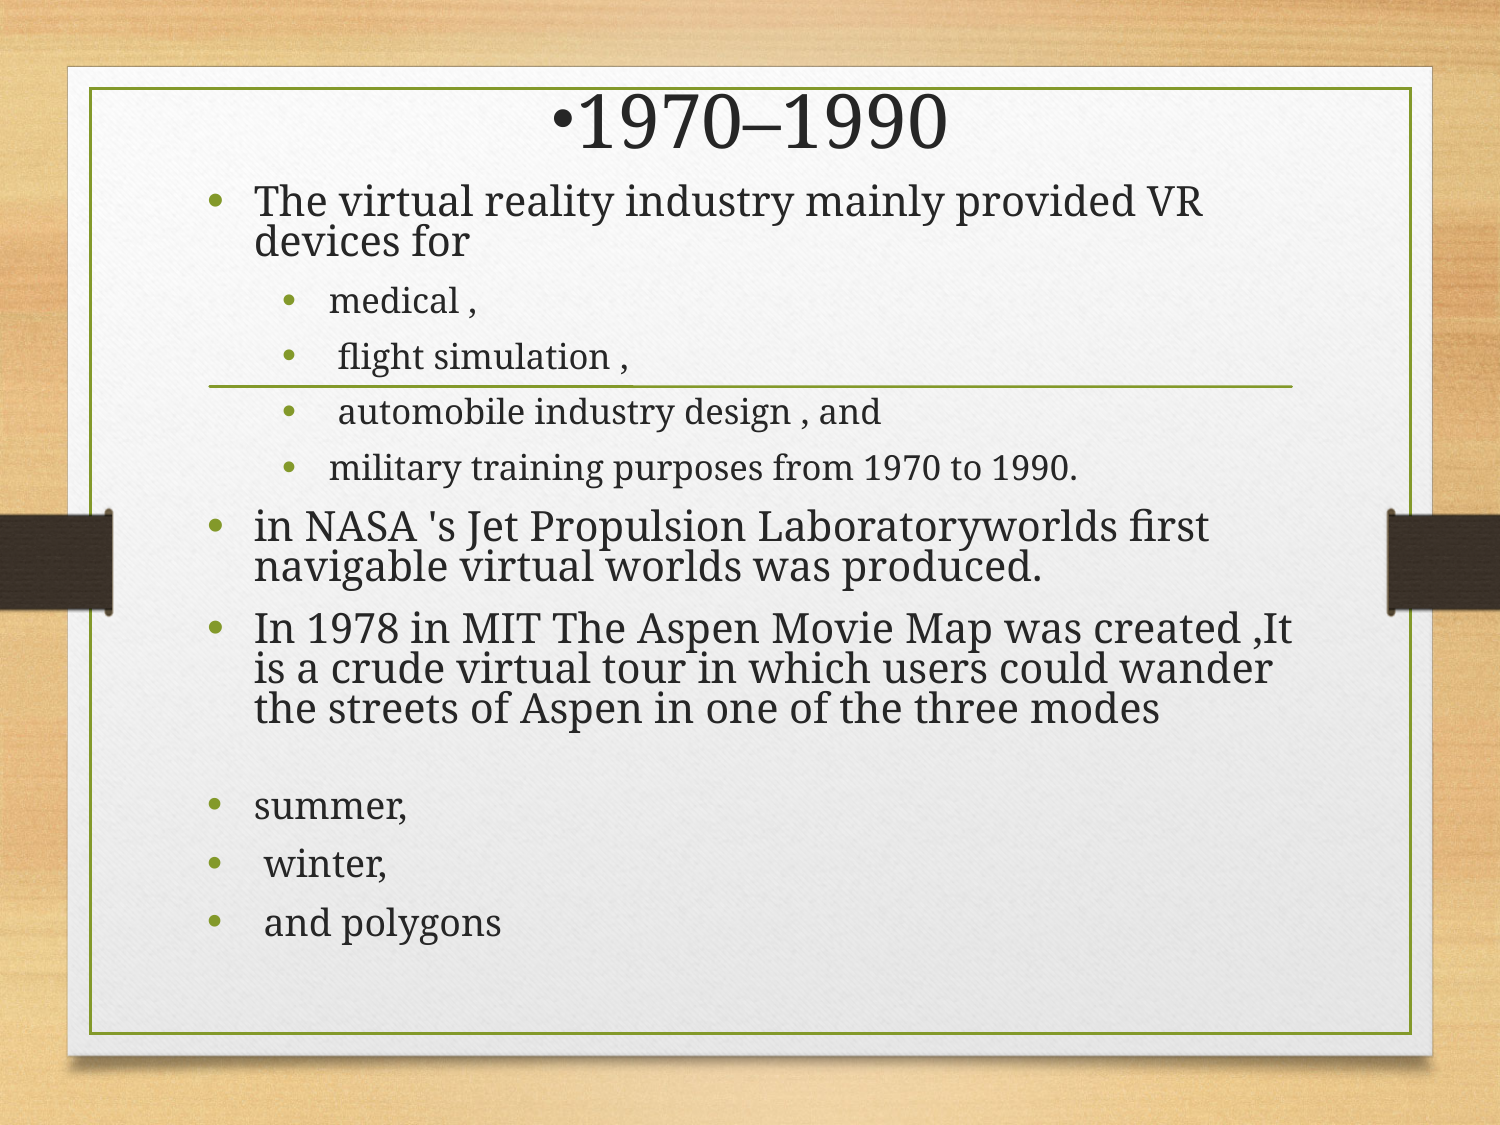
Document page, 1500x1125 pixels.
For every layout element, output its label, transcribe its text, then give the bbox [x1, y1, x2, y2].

picture [0, 0, 1500, 1125]
text_box The virtual reality industry mainly provided VR devices for medical , flight simulation , automobile industry design , and military training purposes from 1970 to 1990. in NASA 's Jet Propulsion Laboratoryworlds first navigable virtual worlds was produced. In 1978 in MIT The Aspen Movie Map was created ,It is a crude virtual tour in which users could wander the streets of Aspen in one of the three modes summer, winter, and polygons [192, 177, 1309, 974]
text_box 1970–1990 [192, 56, 1308, 177]
